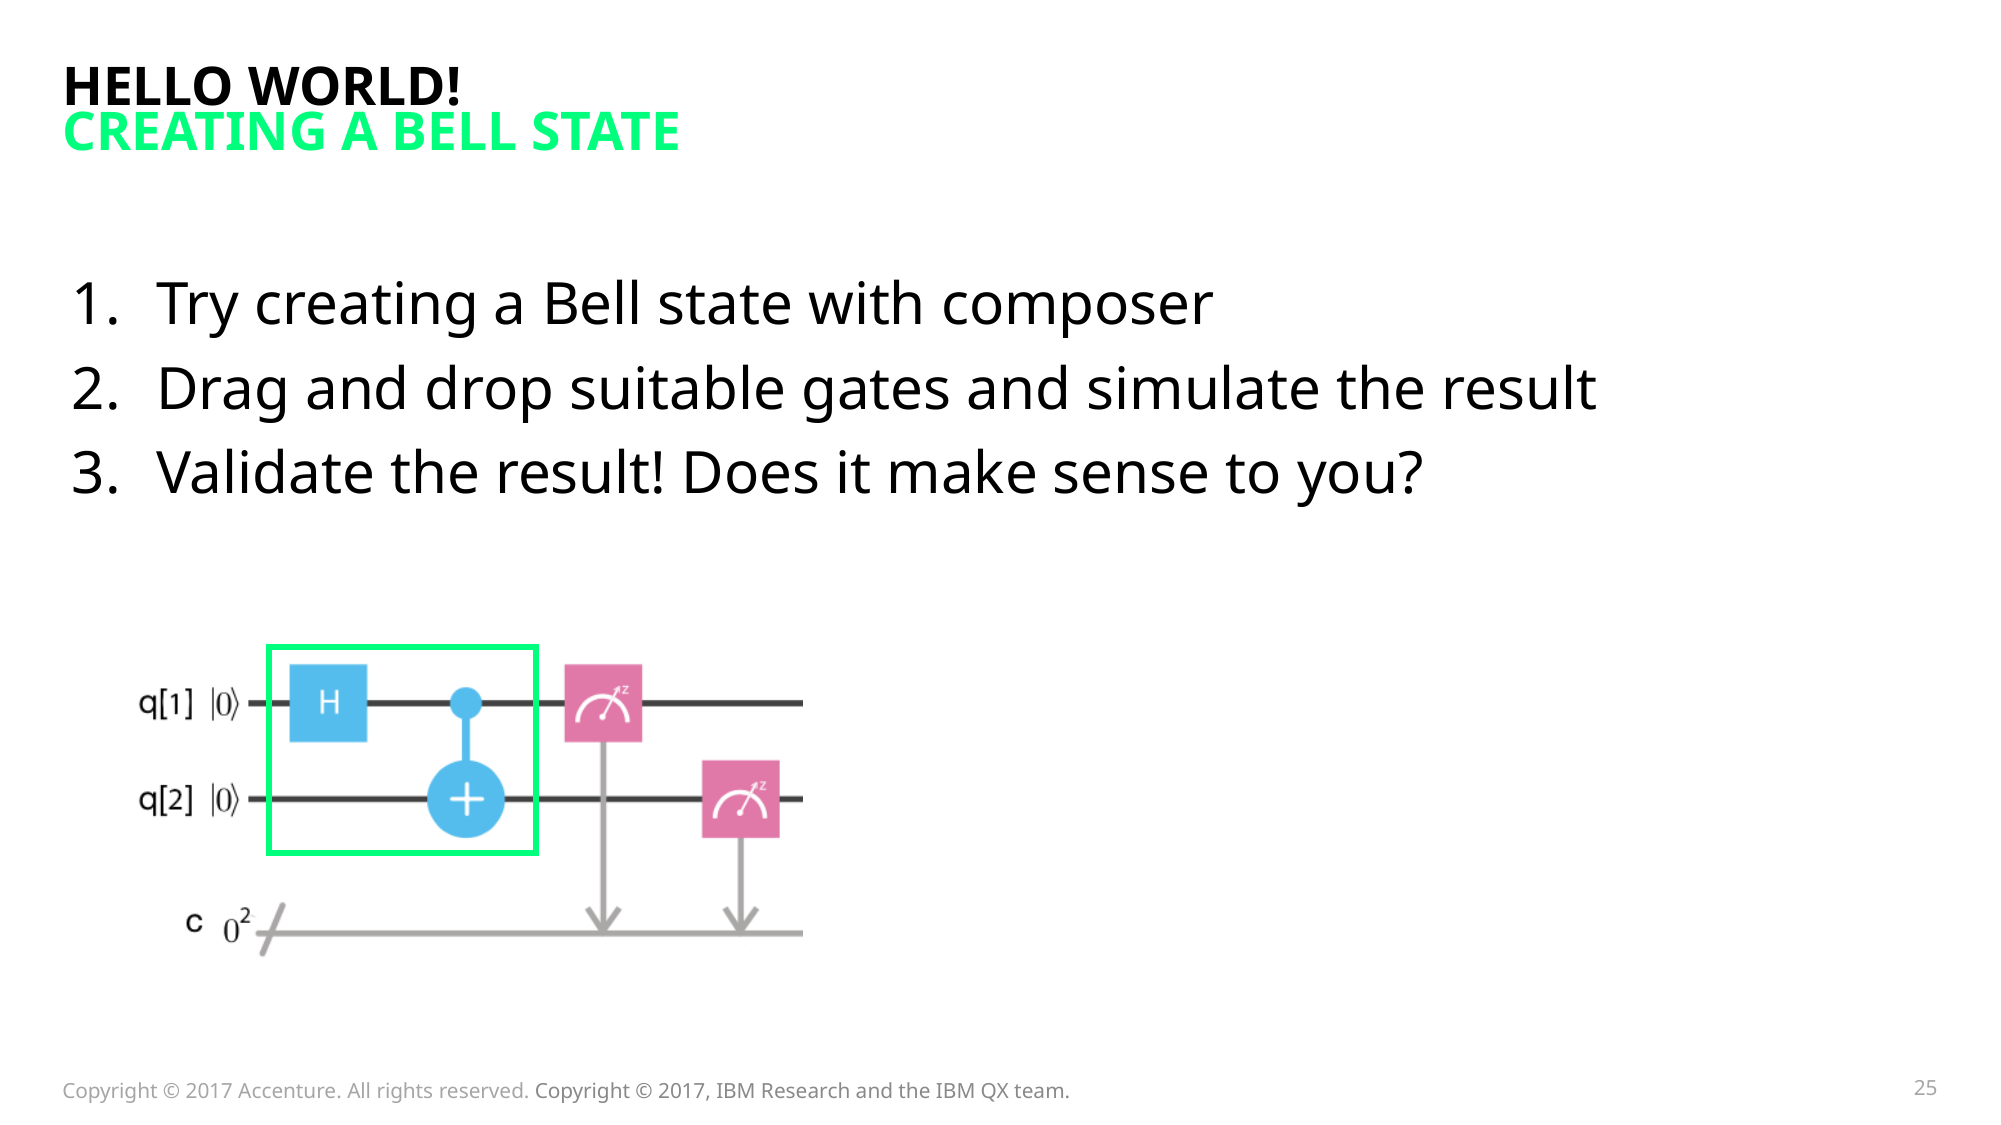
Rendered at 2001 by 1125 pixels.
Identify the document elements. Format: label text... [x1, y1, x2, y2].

footer Copyright © 2017 Accenture. All rights reserved. Copyright © 2017, IBM Research and the IBM QX team. [62, 1069, 1125, 1104]
slide_number 25 [1887, 1069, 1938, 1104]
list Try creating a Bell state with composer Drag and drop suitable gates and simulate the result Validate the result! Does it make sense to you? [62, 262, 1681, 1032]
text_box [116, 647, 803, 986]
title Hello World! creating a Bell state [62, 62, 1424, 225]
